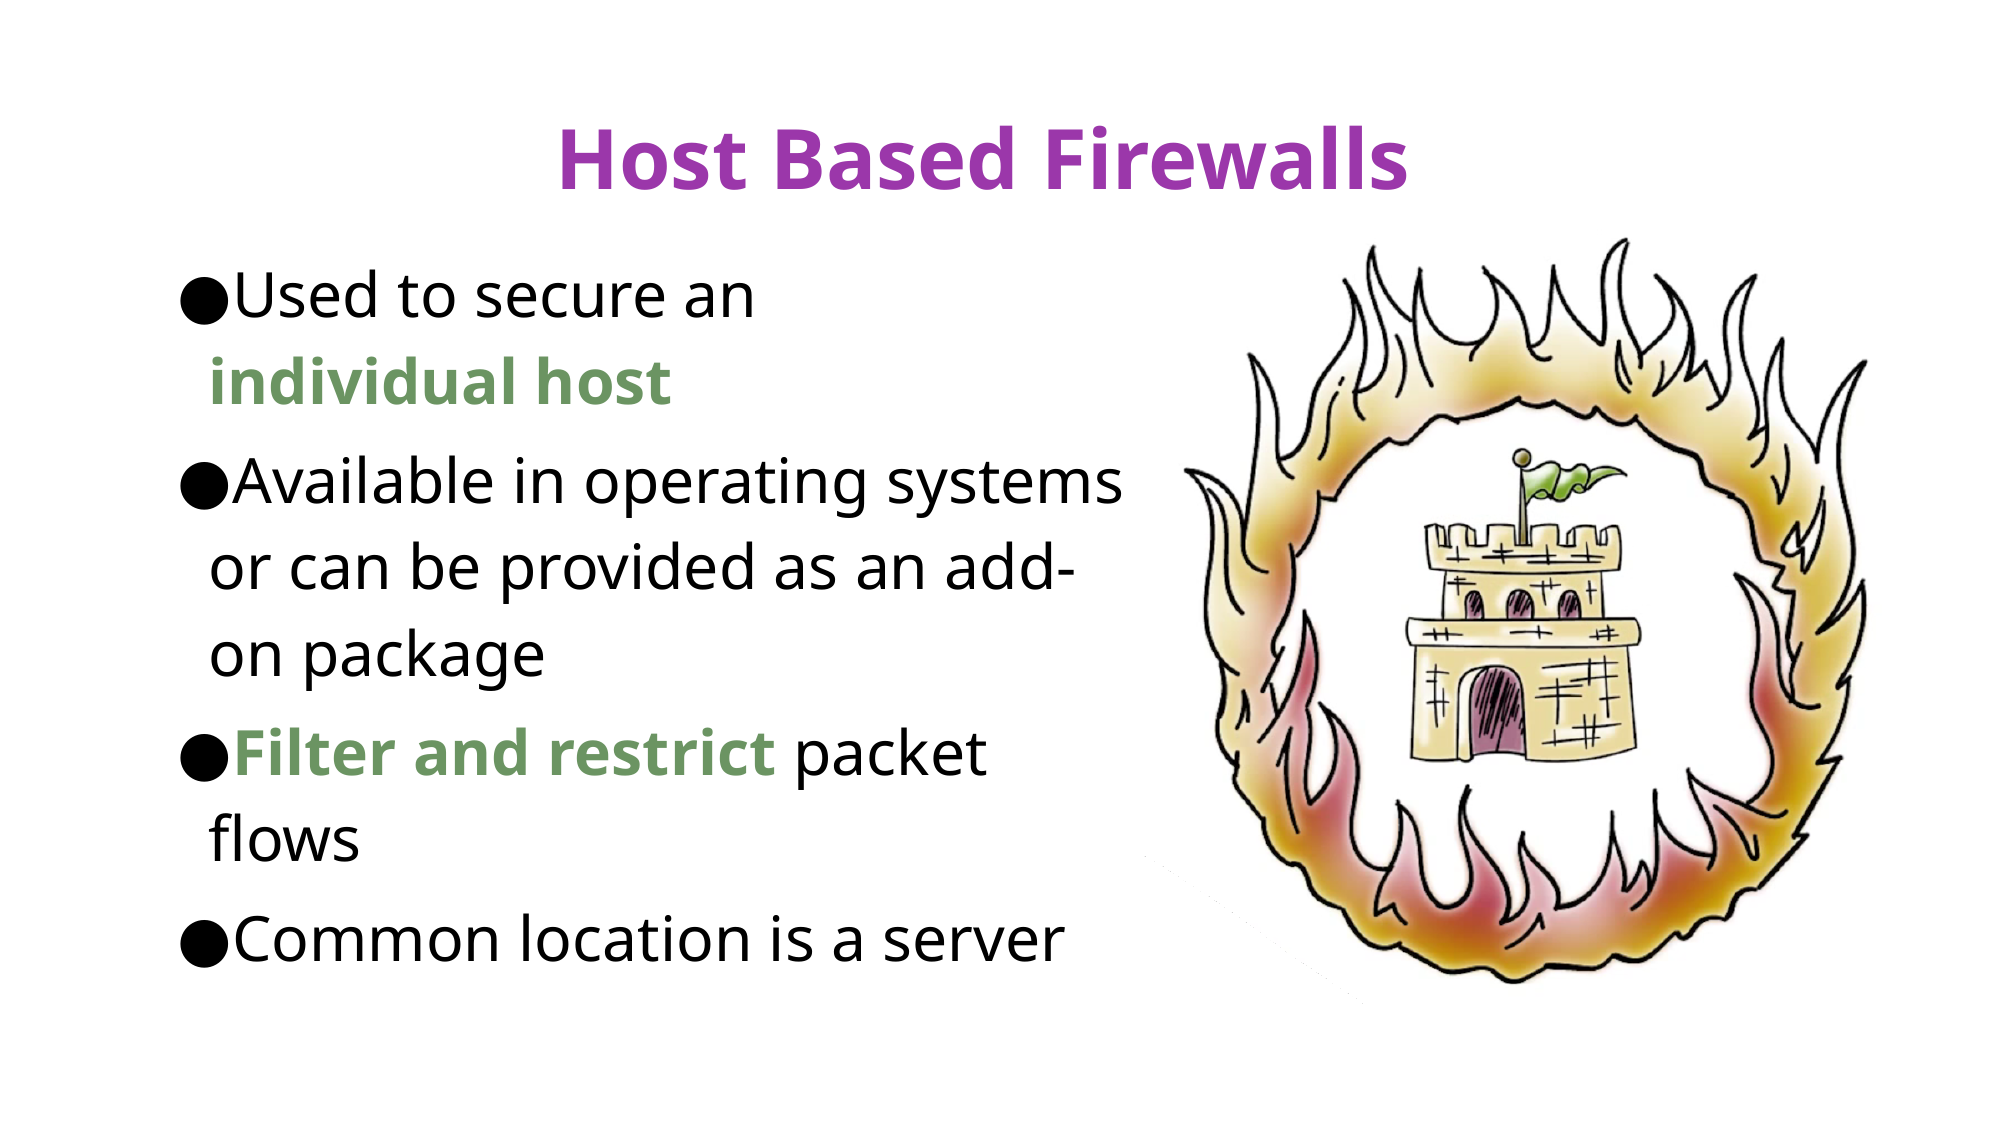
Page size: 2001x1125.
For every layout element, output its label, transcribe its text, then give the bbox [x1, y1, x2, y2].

picture [1133, 208, 1897, 1005]
list Used to secure an individual host Available in operating systems or can be provided as an add-on package Filter and restrict packet flows Common location is a server [133, 224, 1153, 1030]
title Host Based Firewalls [133, 37, 1834, 224]
